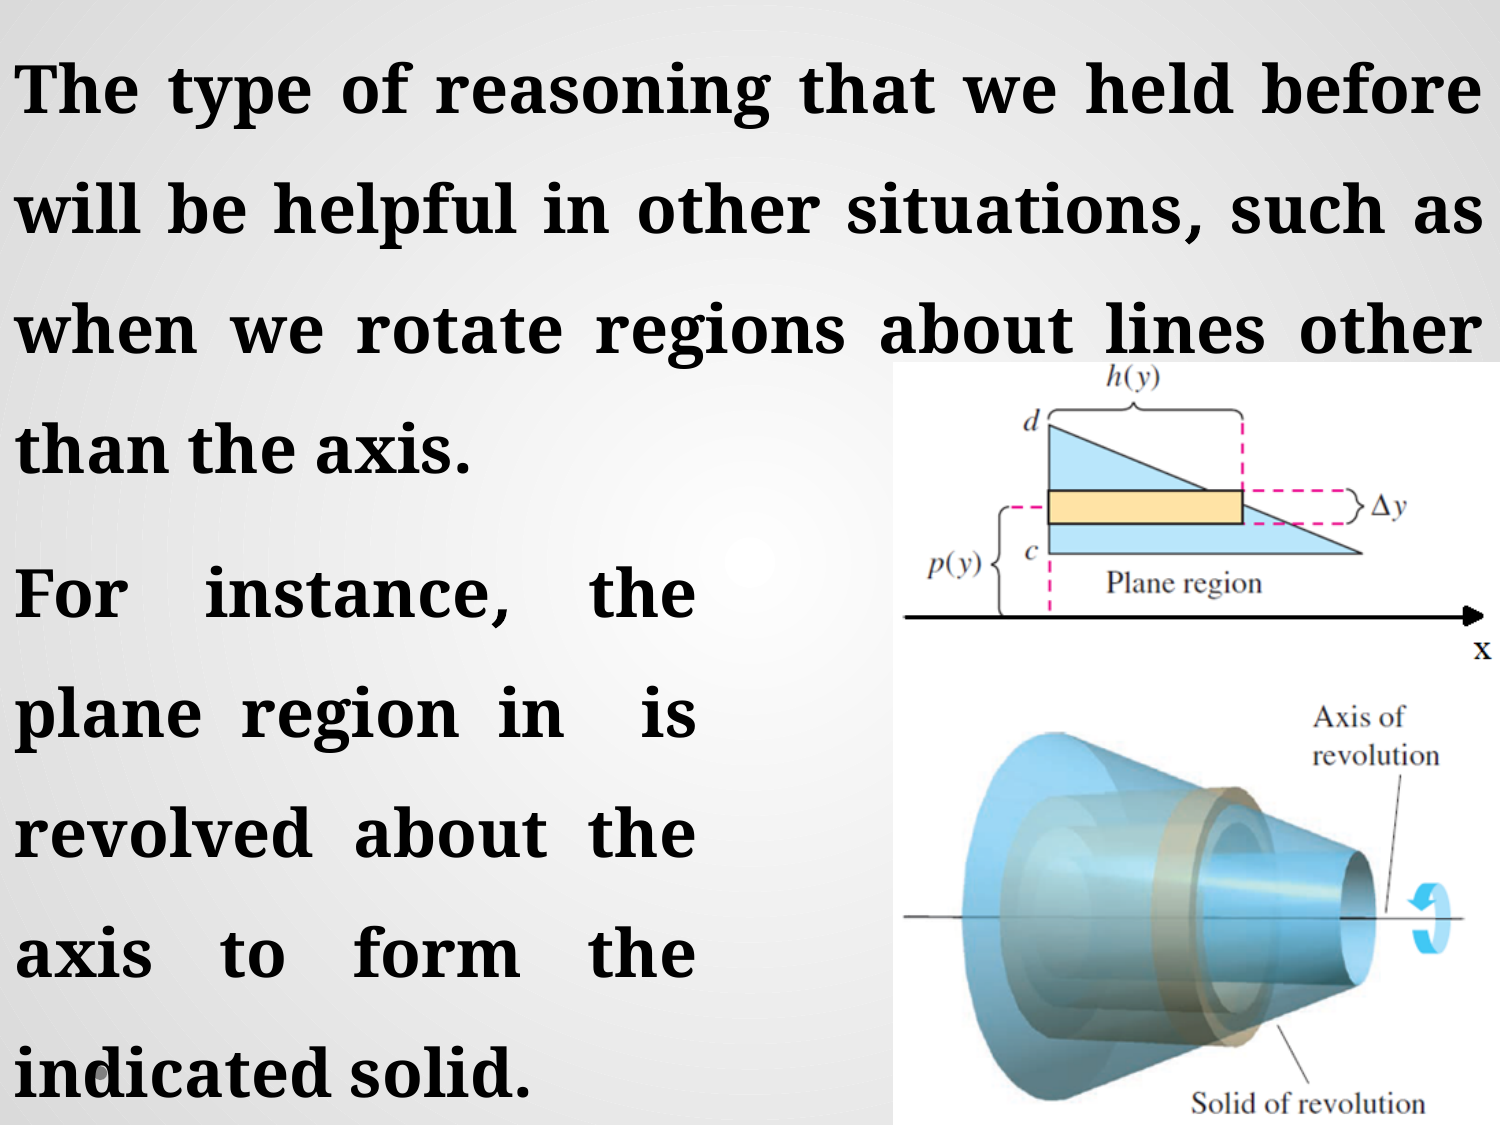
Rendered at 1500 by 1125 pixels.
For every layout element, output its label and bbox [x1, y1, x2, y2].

picture [893, 362, 1500, 1125]
